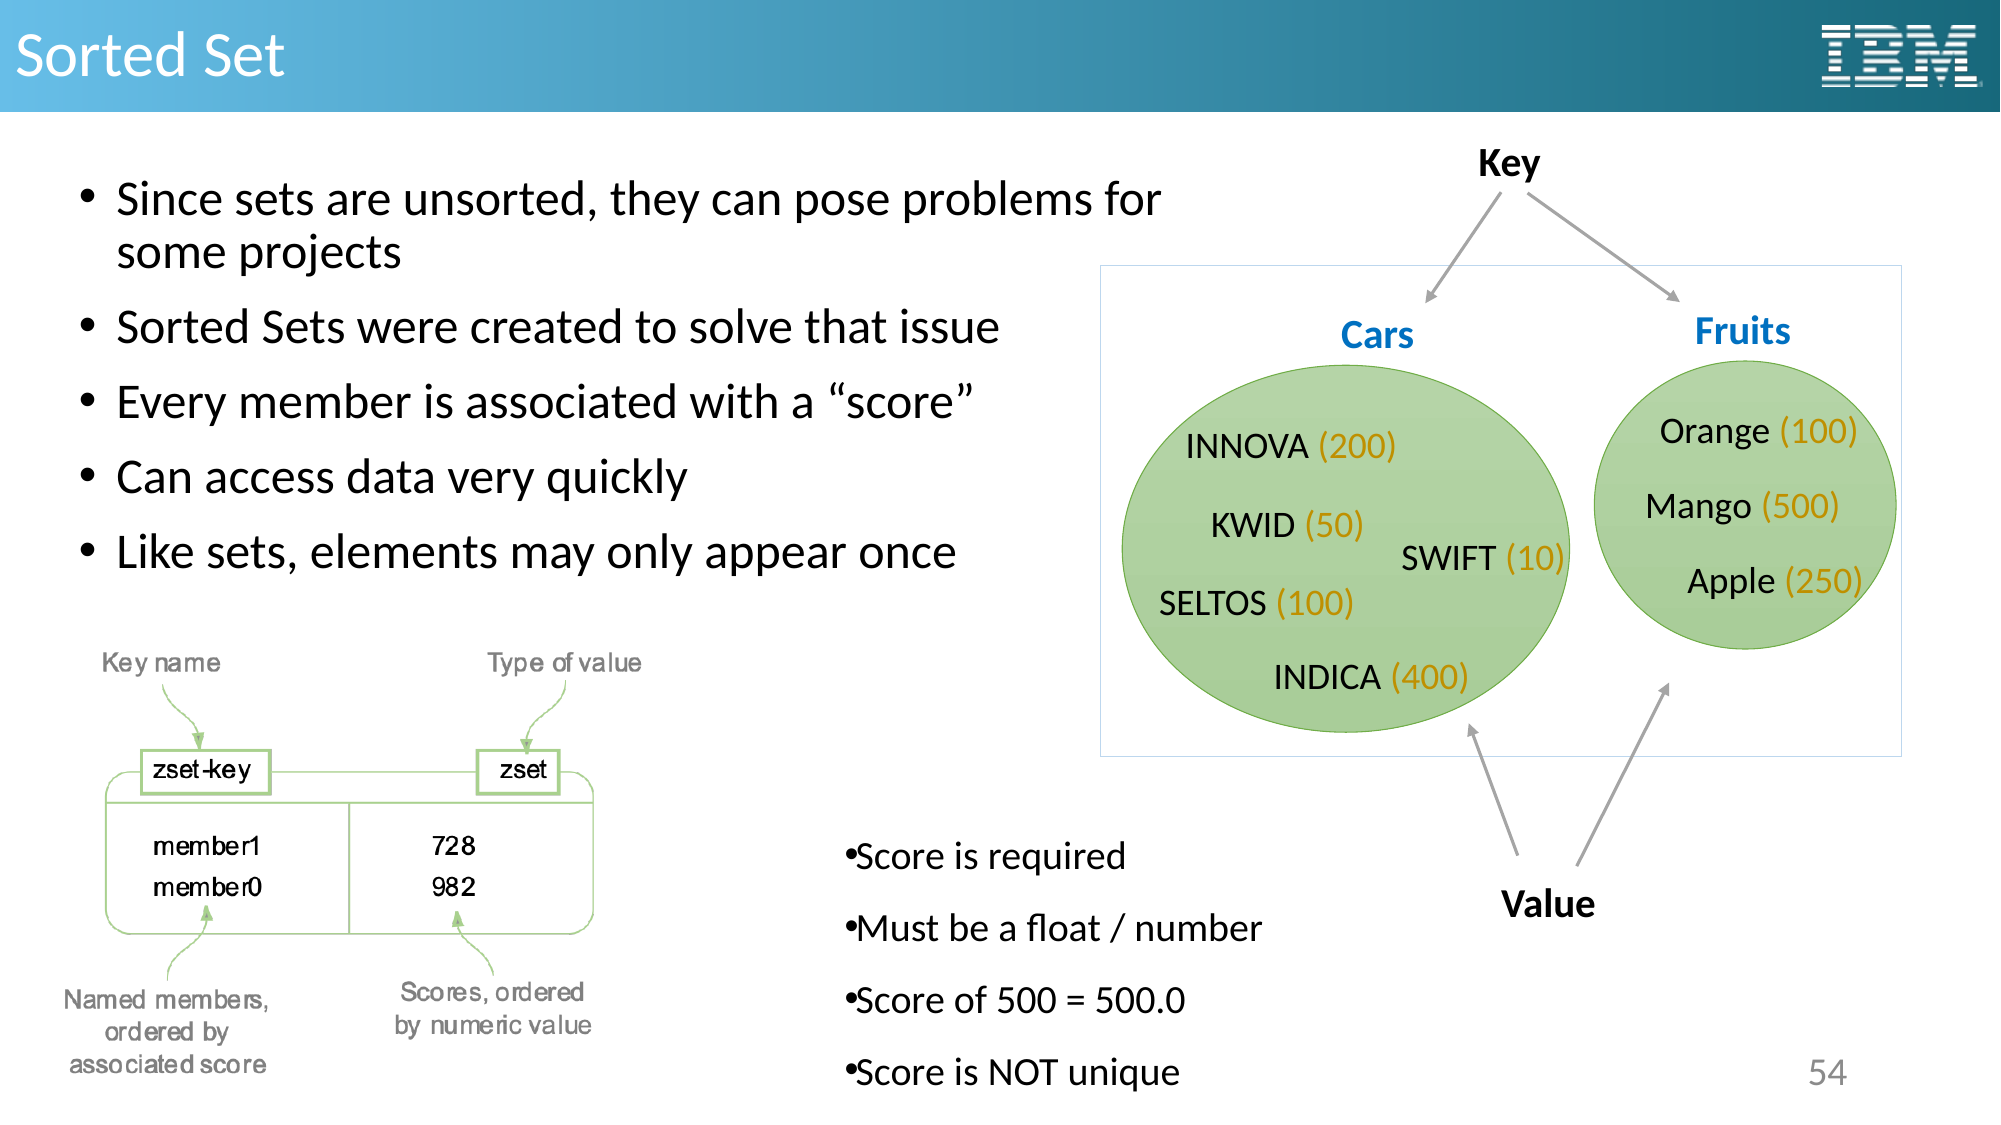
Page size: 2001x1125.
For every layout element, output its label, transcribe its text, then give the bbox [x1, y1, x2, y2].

text_box Mango (500) [1630, 473, 1856, 534]
picture [63, 648, 643, 1082]
text_box [1593, 360, 1897, 650]
text_box Key [1463, 133, 1592, 193]
text_box Cars [1325, 304, 1454, 365]
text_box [1468, 733, 1518, 856]
text_box [1100, 265, 1468, 757]
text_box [1576, 682, 1670, 867]
text_box [1454, 265, 1902, 757]
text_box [1527, 192, 1680, 302]
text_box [1122, 365, 1582, 733]
title Sorted Set [0, 13, 1725, 99]
list Since sets are unsorted, they can pose problems for some projects Sorted Sets were created to solve that issue Every member is associated with a “score” Can access data very quickly Like sets, elements may only appear once [63, 164, 1223, 1016]
slide_number 54 [1412, 1042, 1863, 1103]
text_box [1425, 192, 1502, 304]
text_box Value [1486, 874, 1614, 935]
text_box Orange (100) [1644, 398, 1874, 459]
text_box Apple (250) [1672, 548, 1879, 609]
text_box Score is required Must be a float / number Score of 500 = 500.0 Score is NOT unique [829, 797, 1382, 1104]
